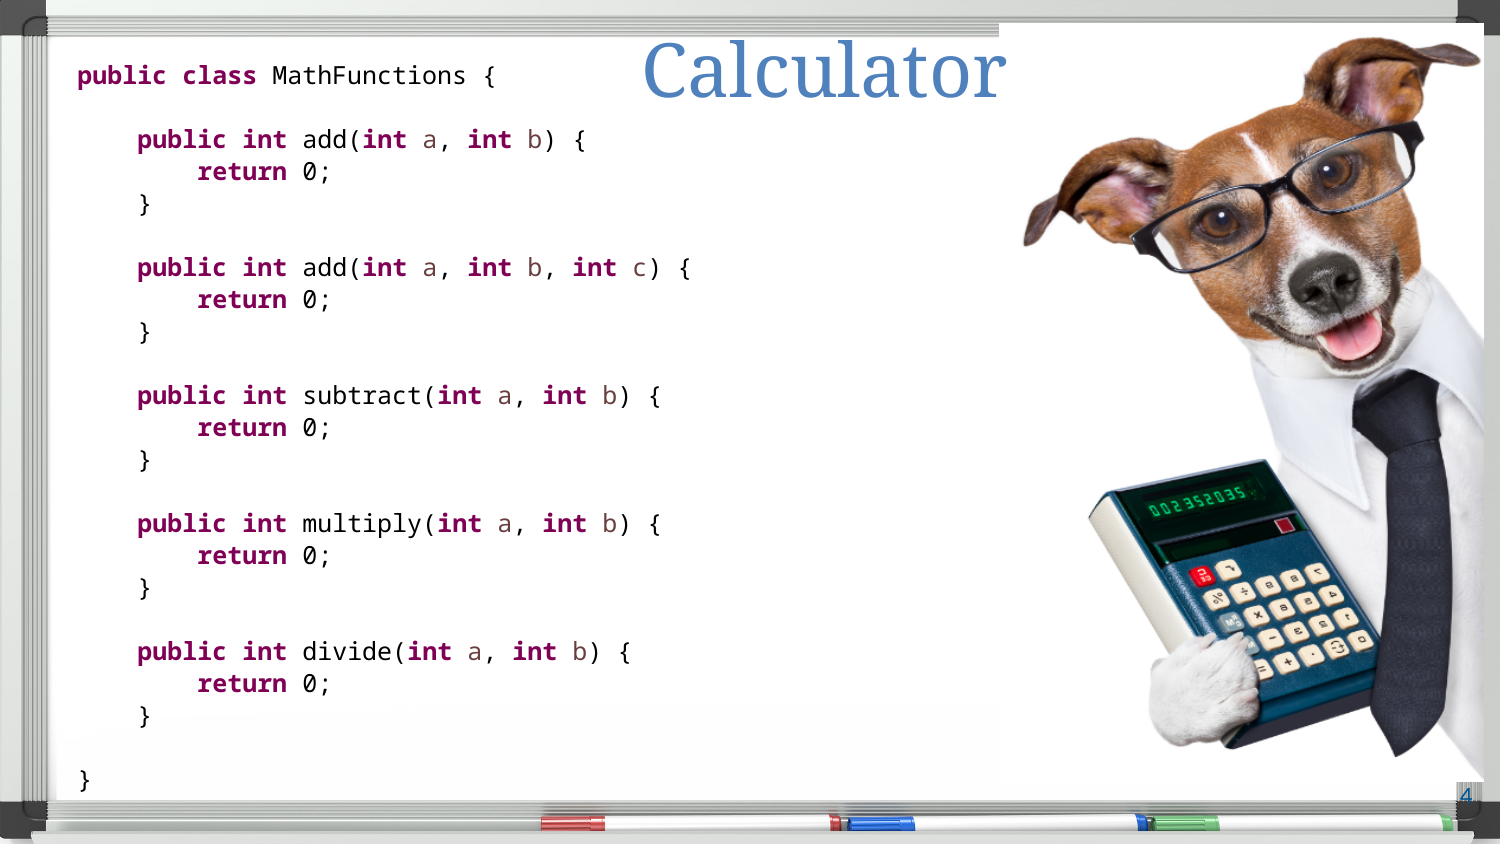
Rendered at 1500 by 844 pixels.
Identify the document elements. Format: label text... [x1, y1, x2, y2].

picture [0, 0, 1500, 844]
title Calculator [988, 17, 1475, 118]
text_box public class MathFunctions { public int add(int a, int b) { return 0; } public int add(int a, int b, int c) { return 0; } public int subtract(int a, int b) { return 0; } public int multiply(int a, int b) { return 0; } public int divide(int a, int b) { return 0; } } [62, 17, 988, 801]
slide_number 4 [1387, 786, 1488, 817]
